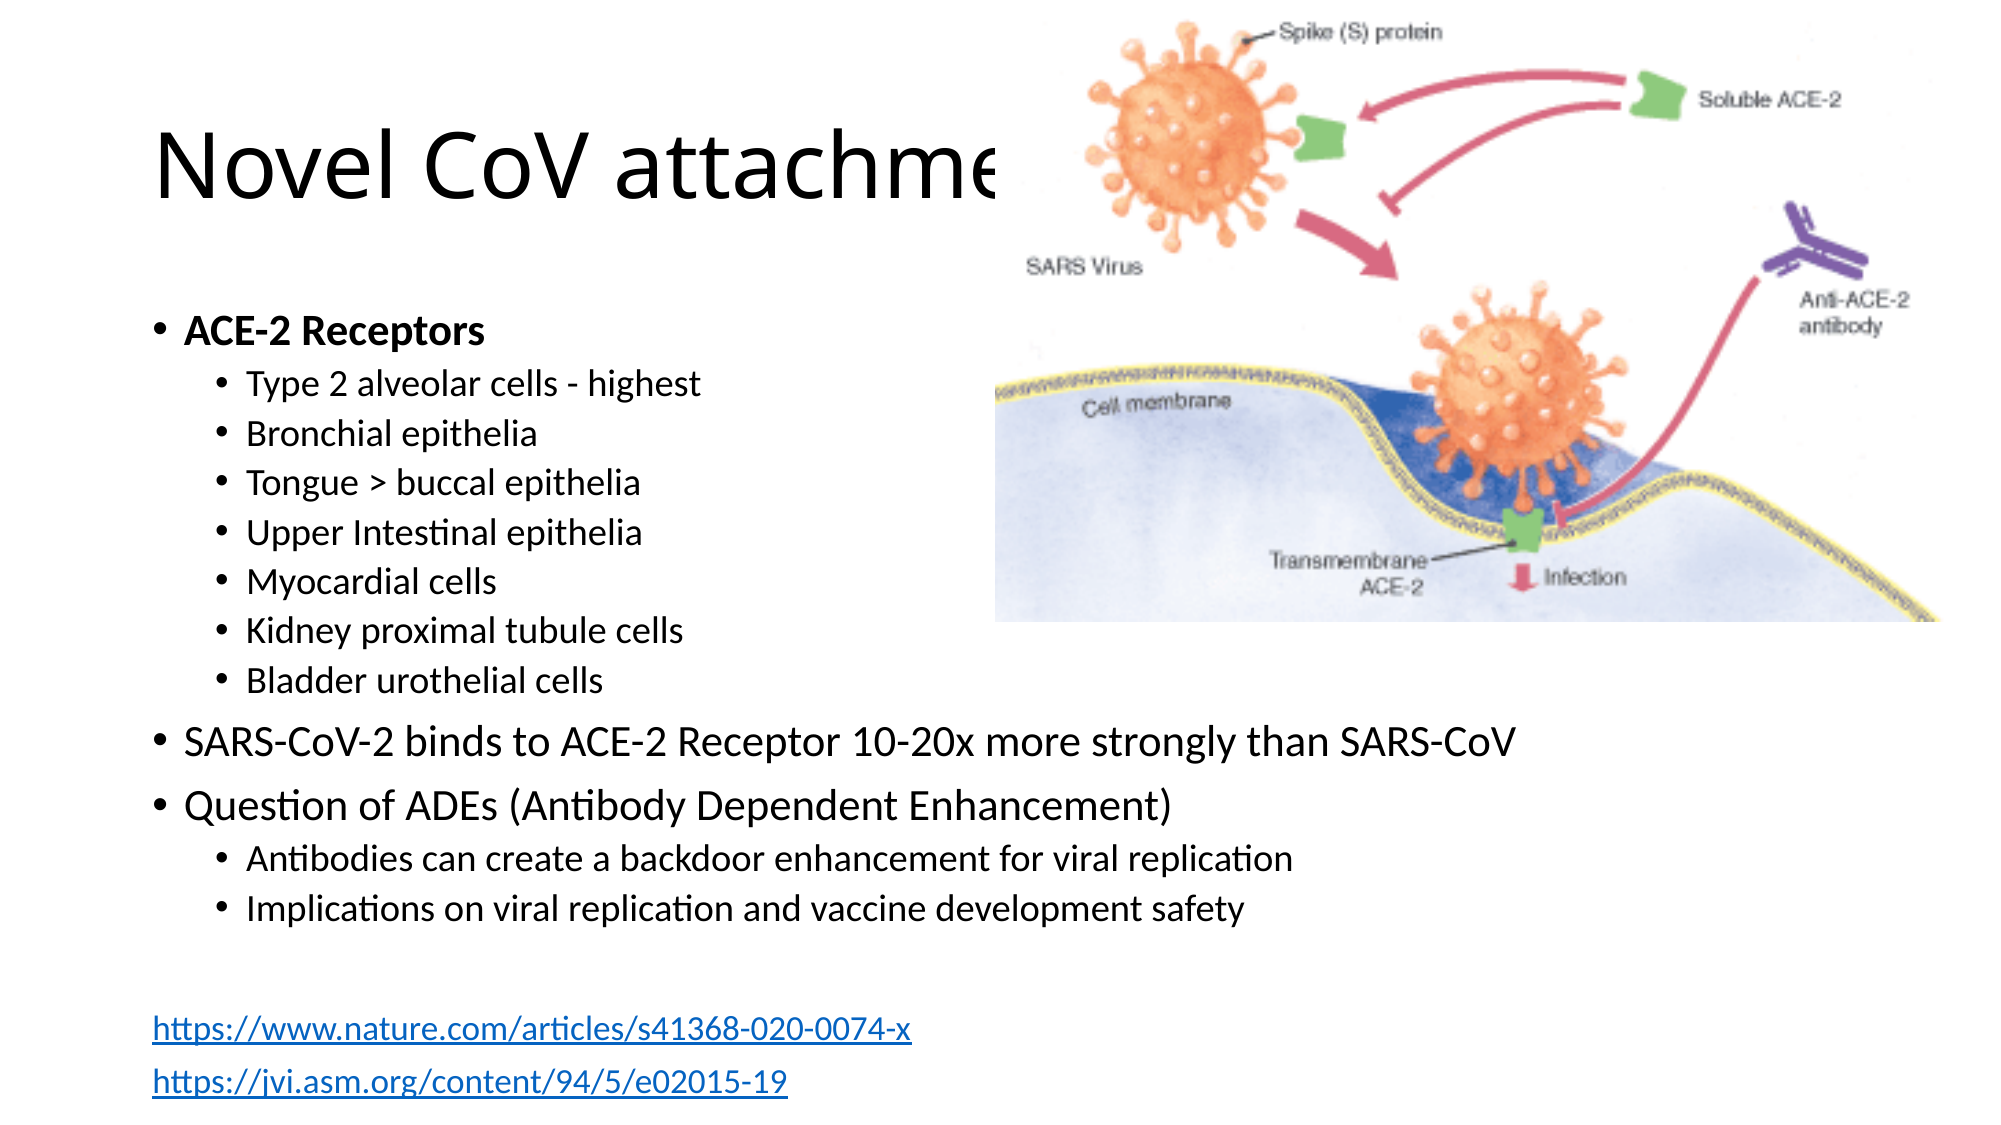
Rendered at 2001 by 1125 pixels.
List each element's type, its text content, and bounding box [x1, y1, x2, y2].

list ACE-2 Receptors Type 2 alveolar cells - highest Bronchial epithelia Tongue > buccal epithelia Upper Intestinal epithelia Myocardial cells Kidney proximal tubule cells Bladder urothelial cells SARS-CoV-2 binds to ACE-2 Receptor 10-20x more strongly than SARS-CoV Question of ADEs (Antibody Dependent Enhancement) Antibodies can create a backdoor enhancement for viral replication Implications on viral replication and vaccine development safety https://www.nature.com/articles/s41368-020-0074-x https://jvi.asm.org/content/94/5/e02015-19 [137, 299, 1863, 1113]
title Novel CoV attachment [137, 59, 995, 278]
picture [995, 12, 1982, 622]
